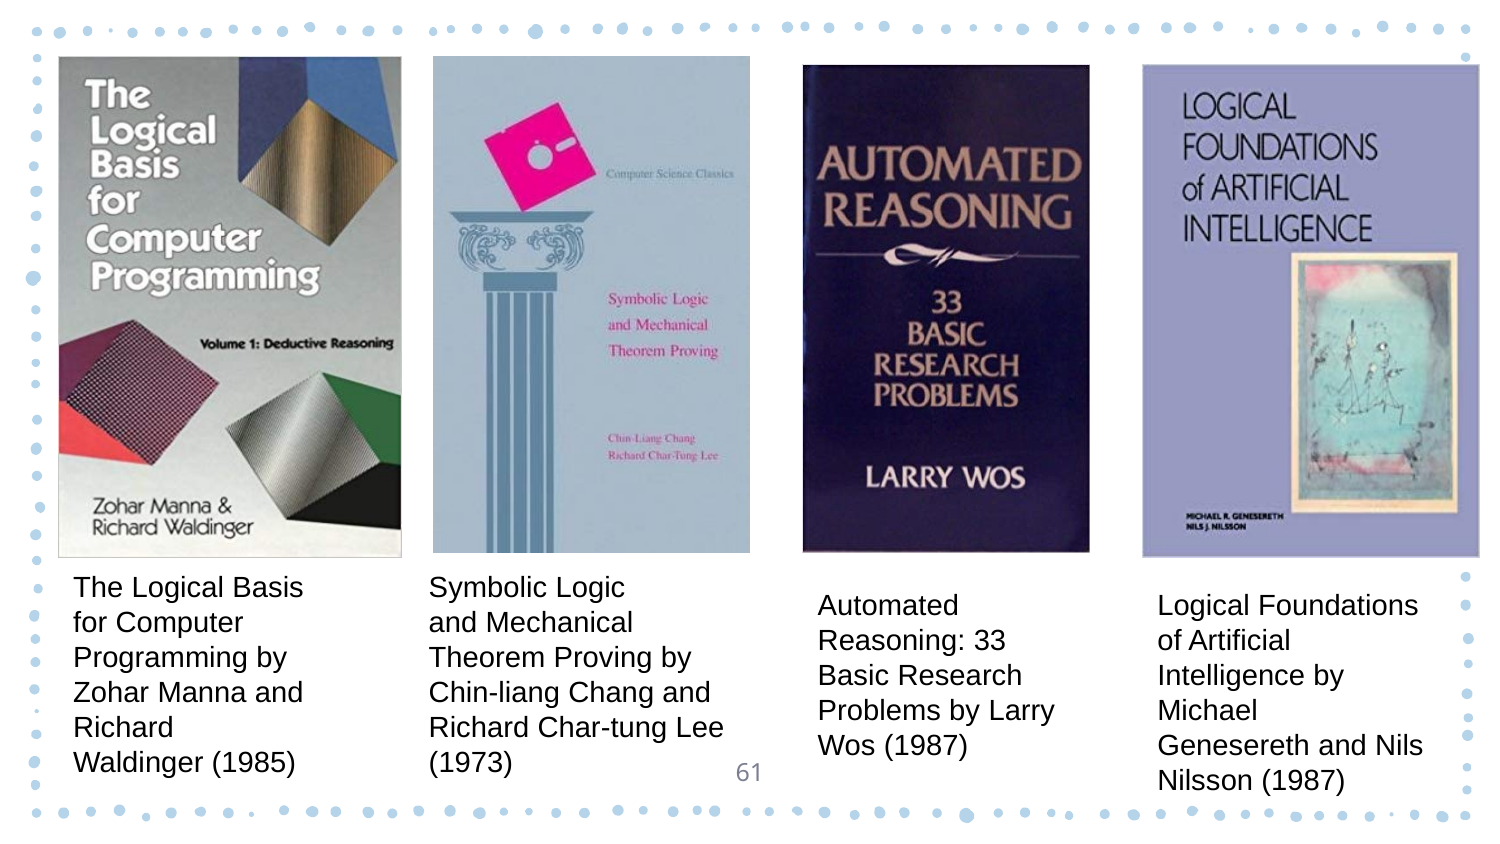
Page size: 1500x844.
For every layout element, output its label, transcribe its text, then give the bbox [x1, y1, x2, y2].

picture [58, 56, 402, 558]
slide_number 61 [0, 741, 802, 807]
picture [1142, 64, 1480, 558]
picture [433, 56, 751, 554]
text_box Logical Foundations of Artificial Intelligence by Michael Genesereth and Nils Nilsson (1987) [1142, 578, 1460, 804]
text_box The Logical Basis for Computer Programming by Zohar Manna and Richard Waldinger (1985) [58, 565, 362, 786]
slide_number 61 [1077, 741, 1500, 807]
text_box Symbolic Logic and Mechanical Theorem Proving by Chin-liang Chang and Richard Char-tung Lee (1973) [414, 561, 745, 786]
text_box Automated Reasoning: 33 Basic Research Problems by Larry Wos (1987) [802, 578, 1077, 839]
picture [802, 64, 1090, 554]
